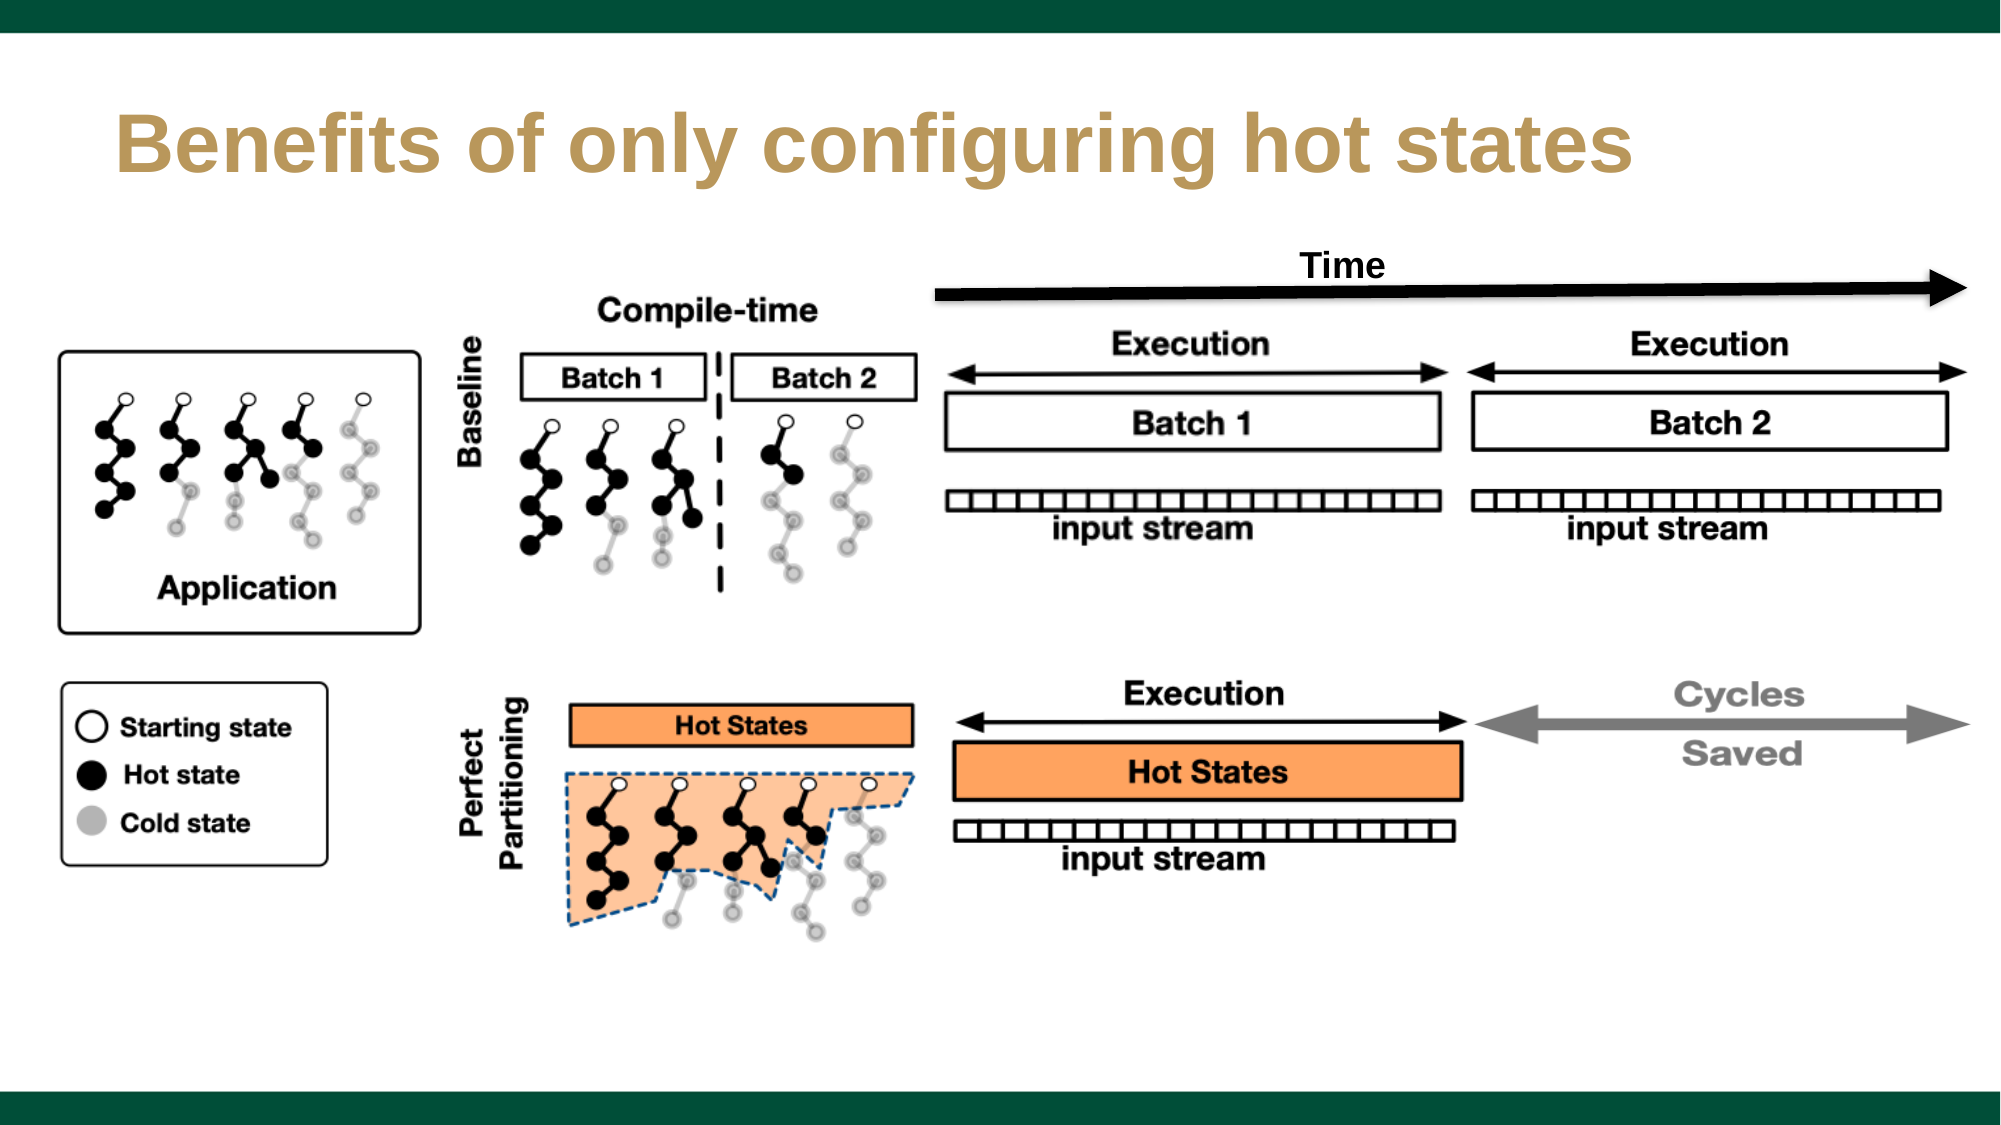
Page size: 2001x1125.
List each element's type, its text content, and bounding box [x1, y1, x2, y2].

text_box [934, 232, 1968, 295]
picture [0, 0, 2001, 1125]
title Benefits of only configuring hot states [99, 45, 1900, 233]
